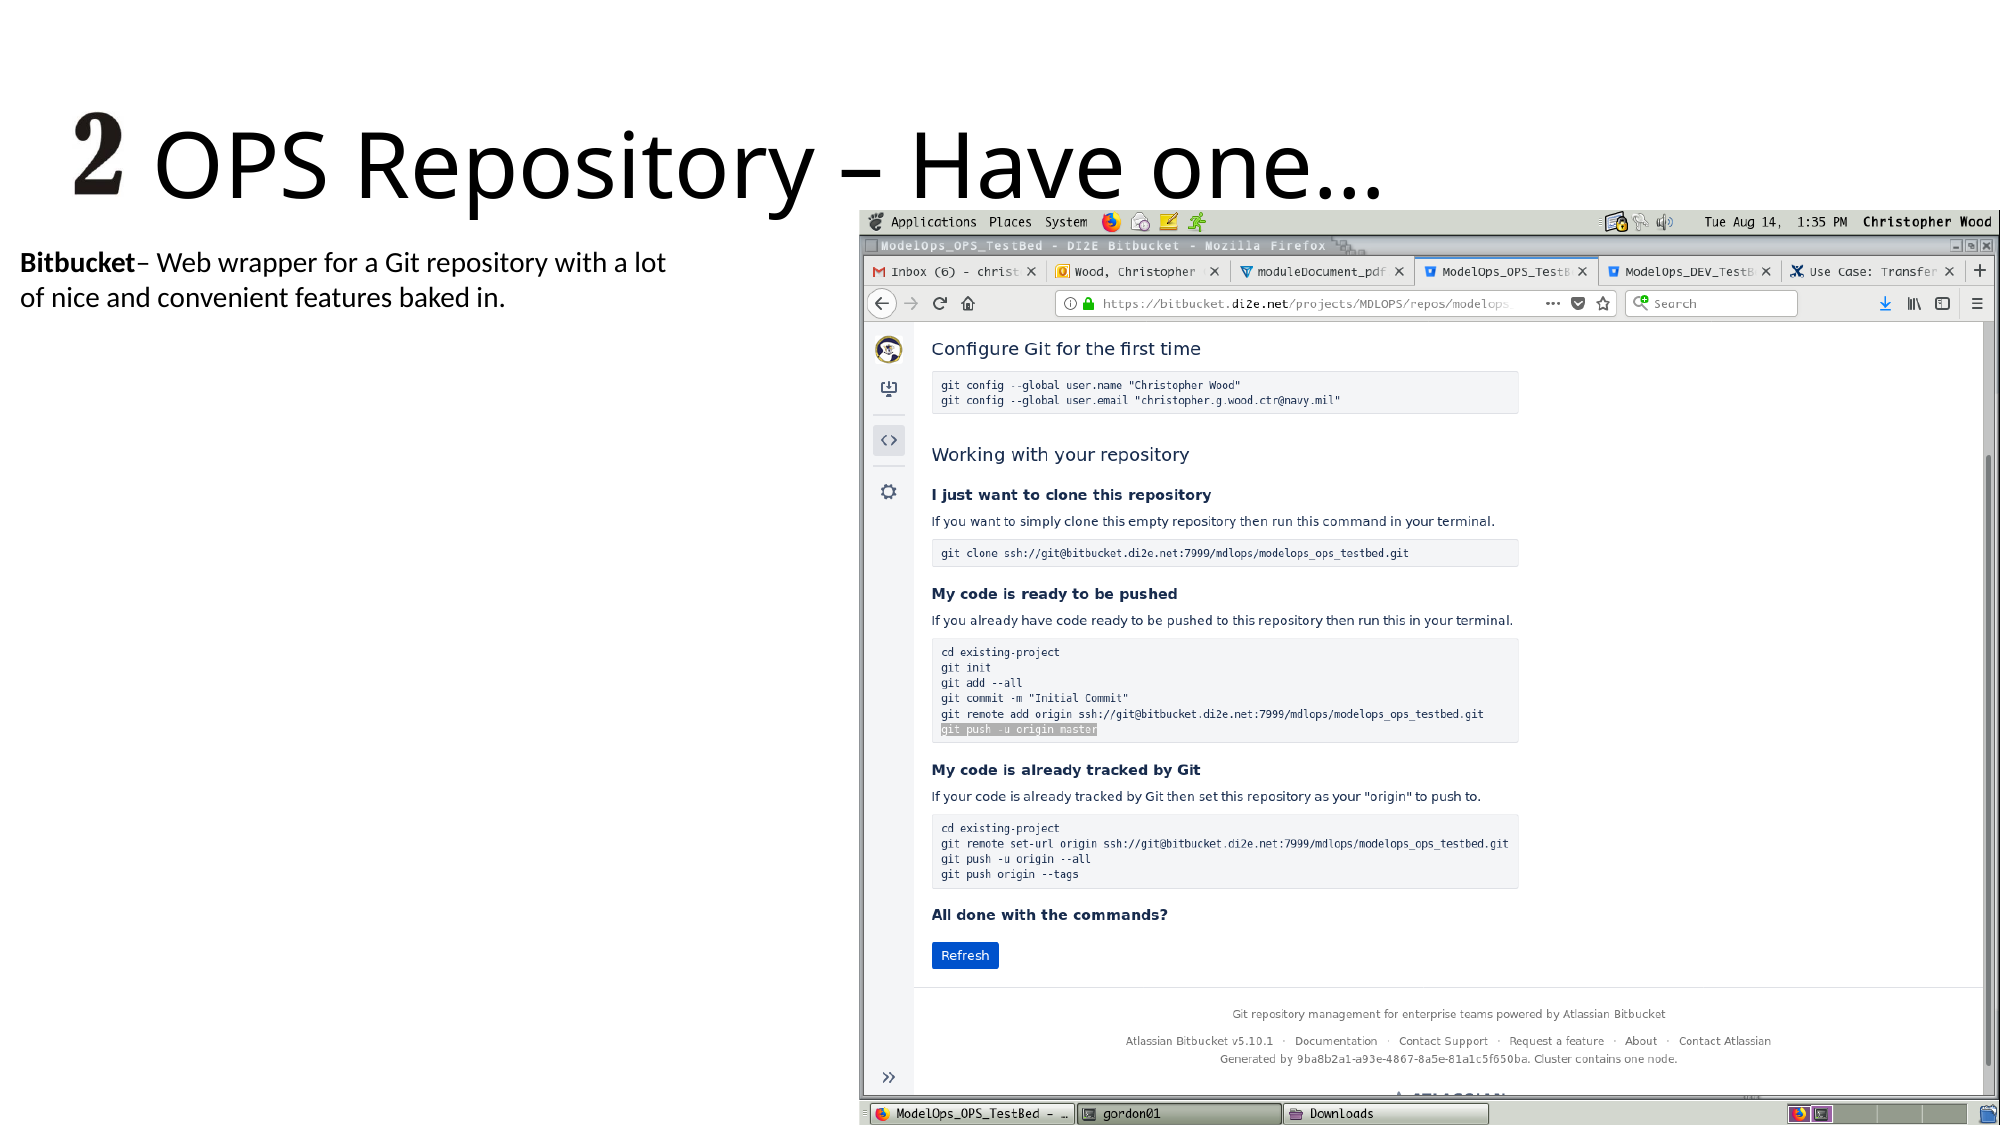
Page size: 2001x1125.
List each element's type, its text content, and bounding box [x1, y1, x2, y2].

title OPS Repository – Have one… [137, 59, 1863, 278]
picture [859, 210, 2000, 1125]
text_box Bitbucket– Web wrapper for a Git repository with a lot of nice and convenient features baked in. [5, 235, 711, 461]
picture [67, 111, 124, 201]
